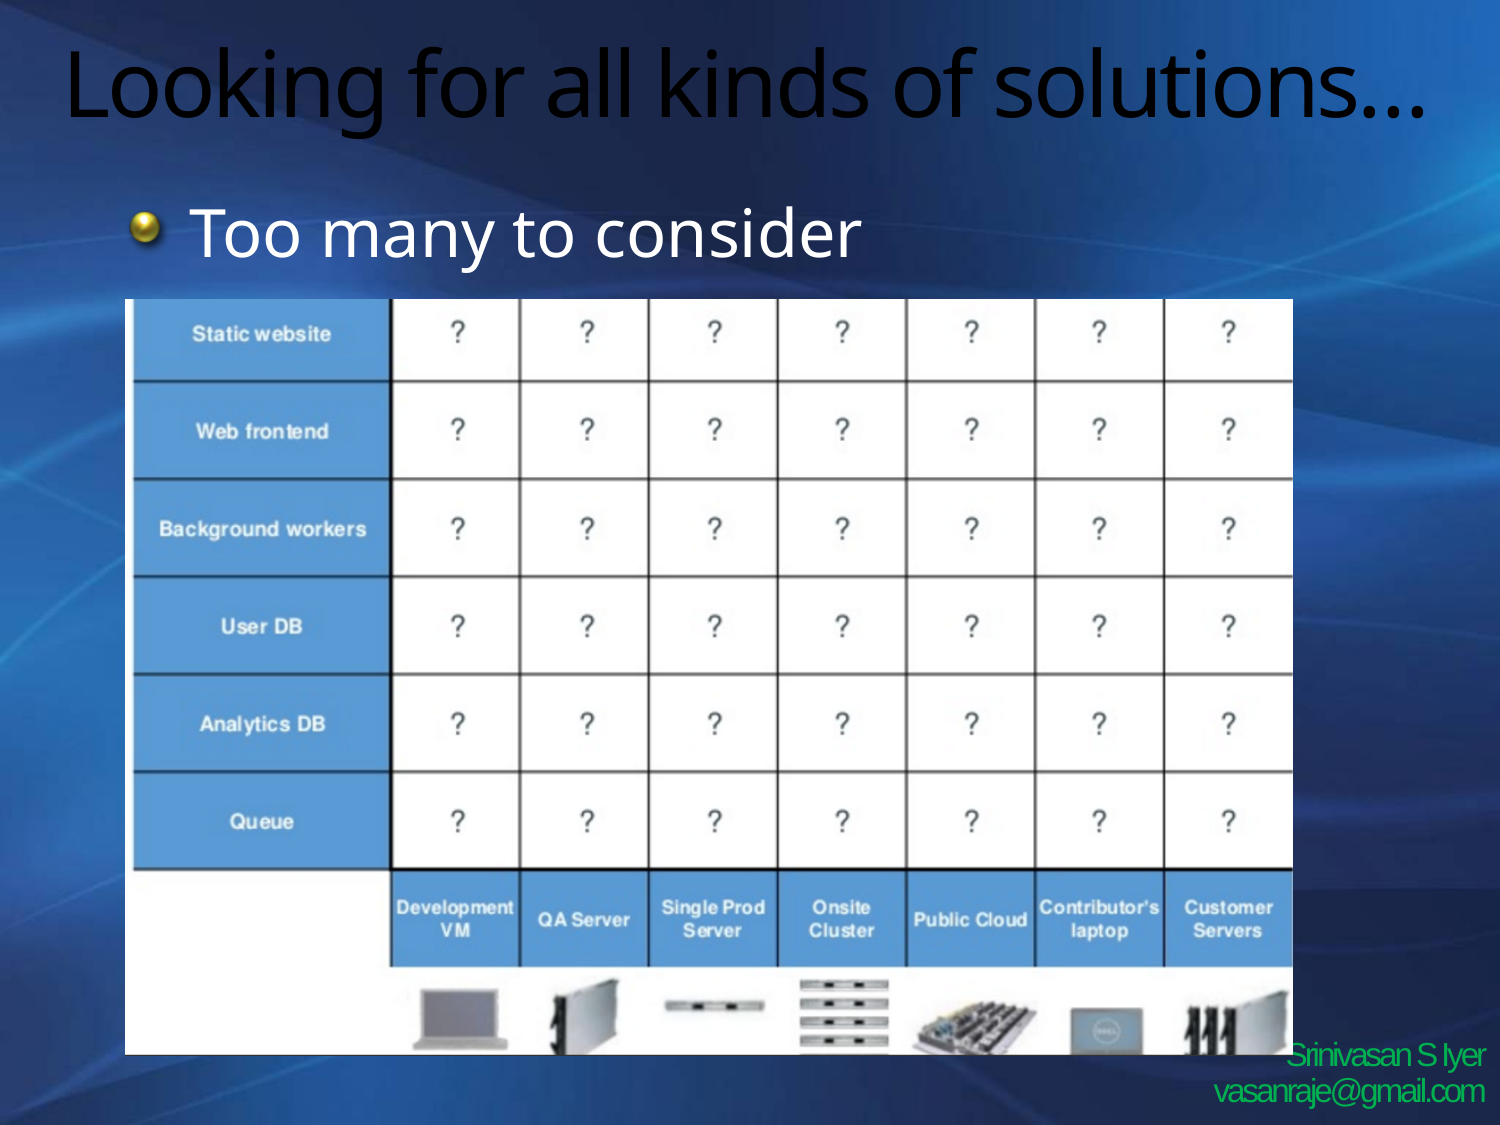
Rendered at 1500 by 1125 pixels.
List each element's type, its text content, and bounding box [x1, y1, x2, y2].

picture [0, 0, 1500, 1125]
title Looking for all kinds of solutions… [62, 37, 1438, 147]
list Too many to consider [125, 200, 1341, 767]
